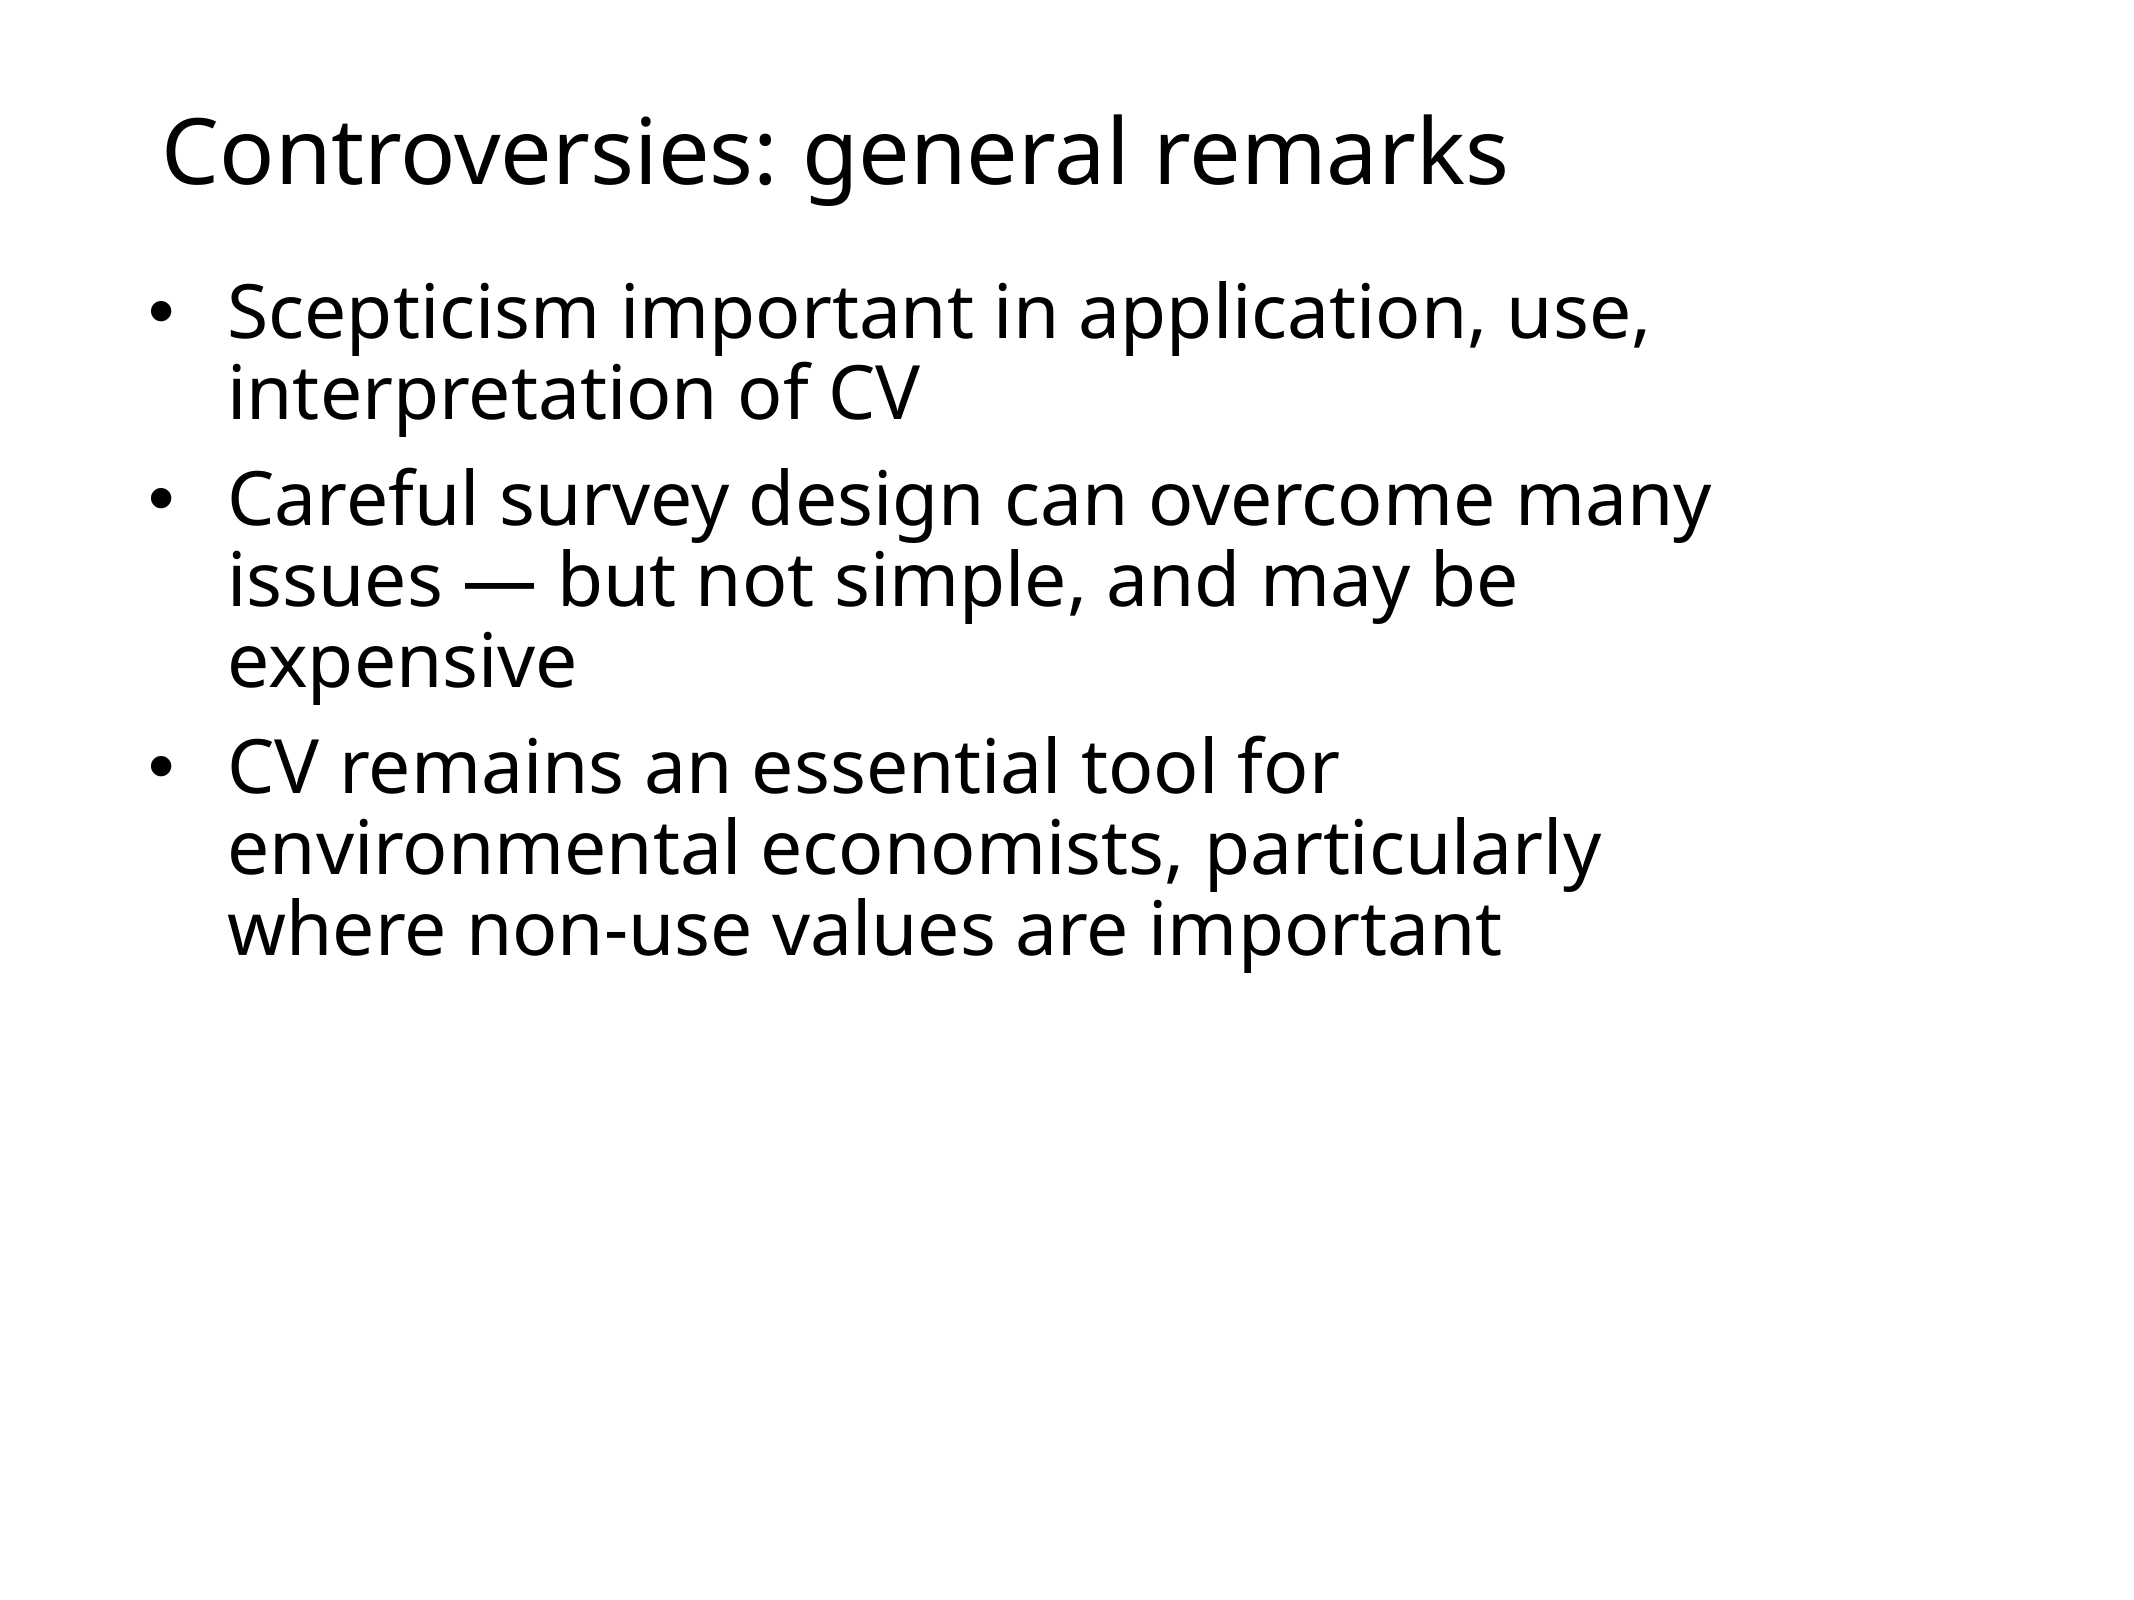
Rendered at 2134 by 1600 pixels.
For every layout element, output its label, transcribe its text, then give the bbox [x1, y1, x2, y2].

list Scepticism important in application, use, interpretation of CV Careful survey design can overcome many issues — but not simple, and may be expensive CV remains an essential tool for environmental economists, particularly where non-use values are important [133, 266, 1845, 1467]
title Controversies: general remarks [146, 0, 1987, 310]
